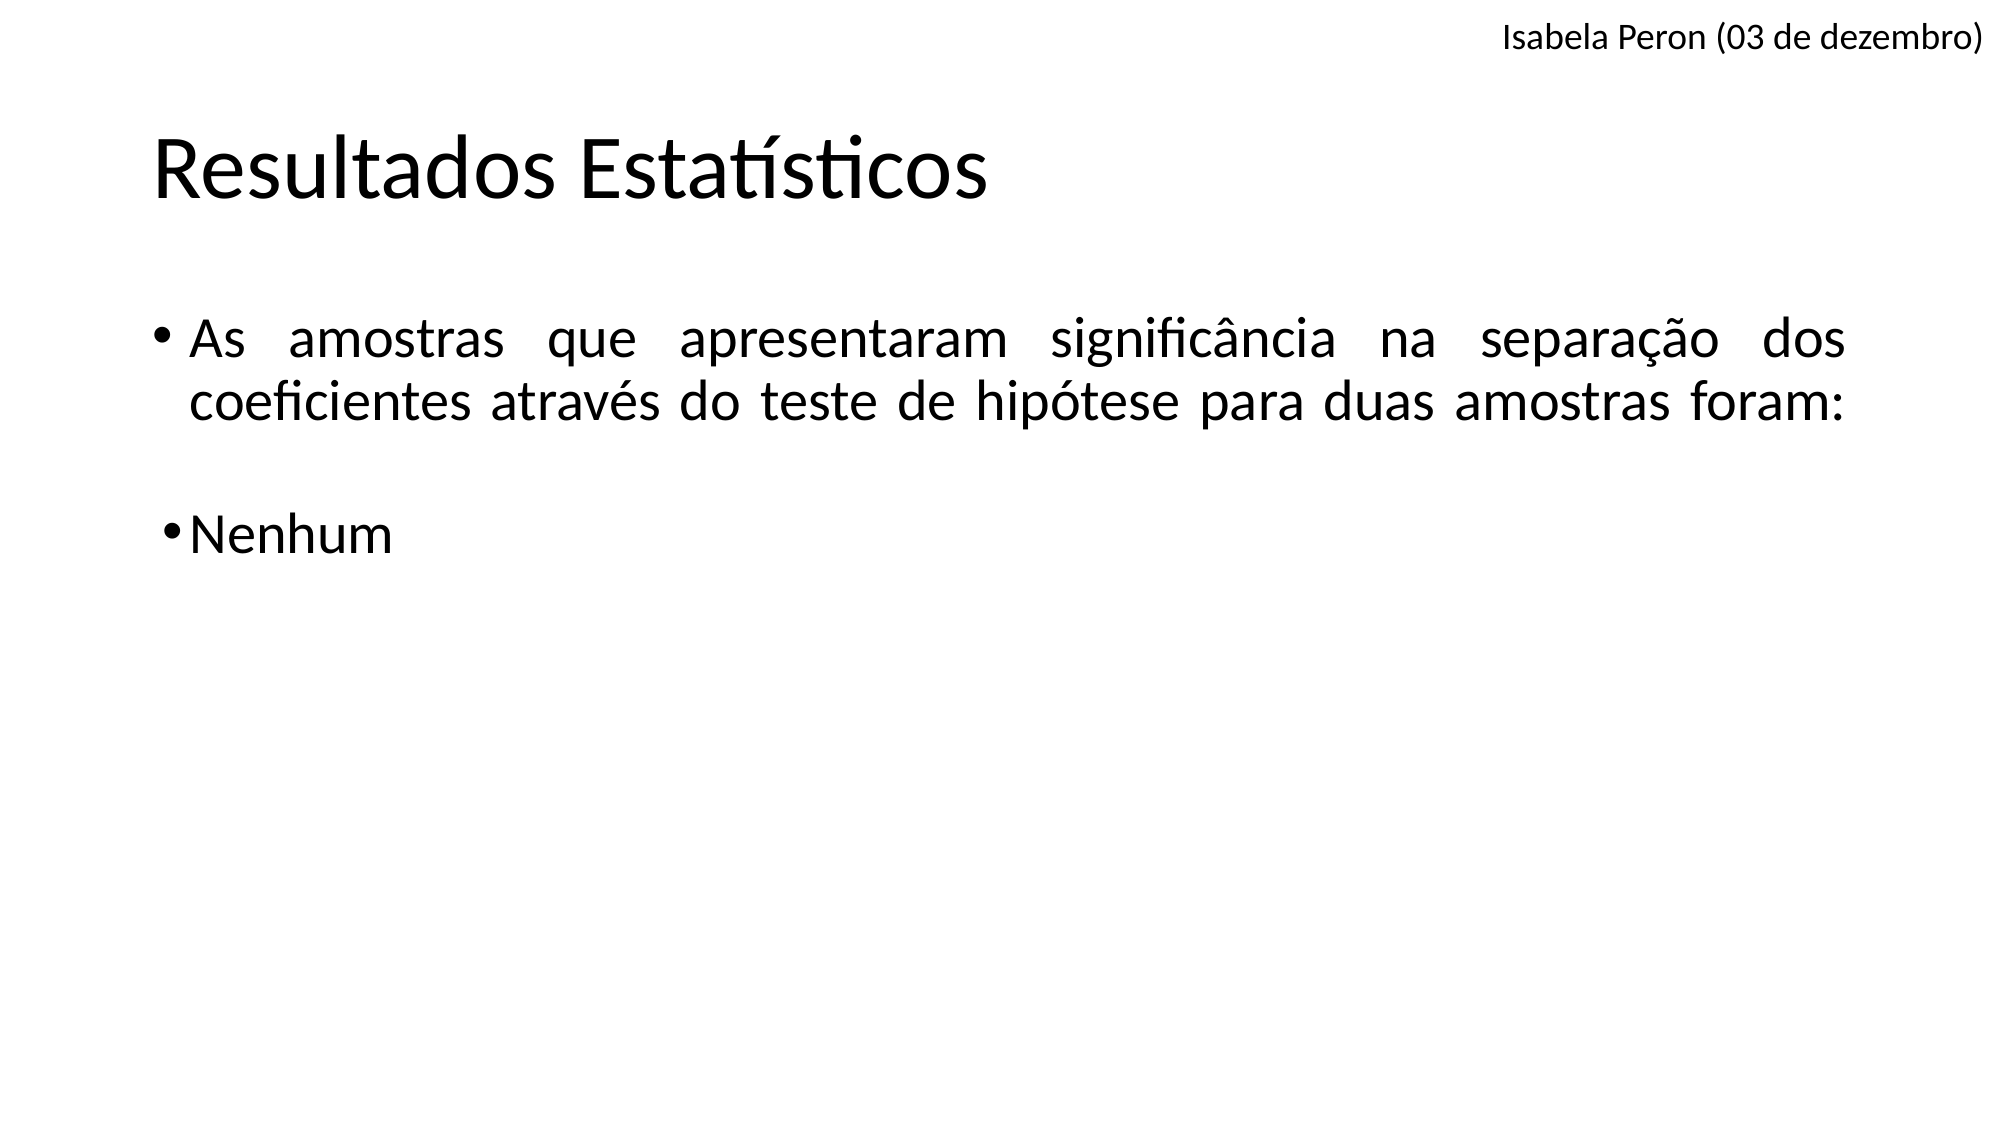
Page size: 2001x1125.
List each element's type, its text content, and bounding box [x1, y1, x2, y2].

list As amostras que apresentaram significância na separação dos coeficientes através do teste de hipótese para duas amostras foram: Nenhum [137, 299, 1863, 1014]
text_box Isabela Peron (03 de dezembro) [1487, 0, 2000, 79]
title Resultados Estatísticos [137, 59, 1863, 278]
